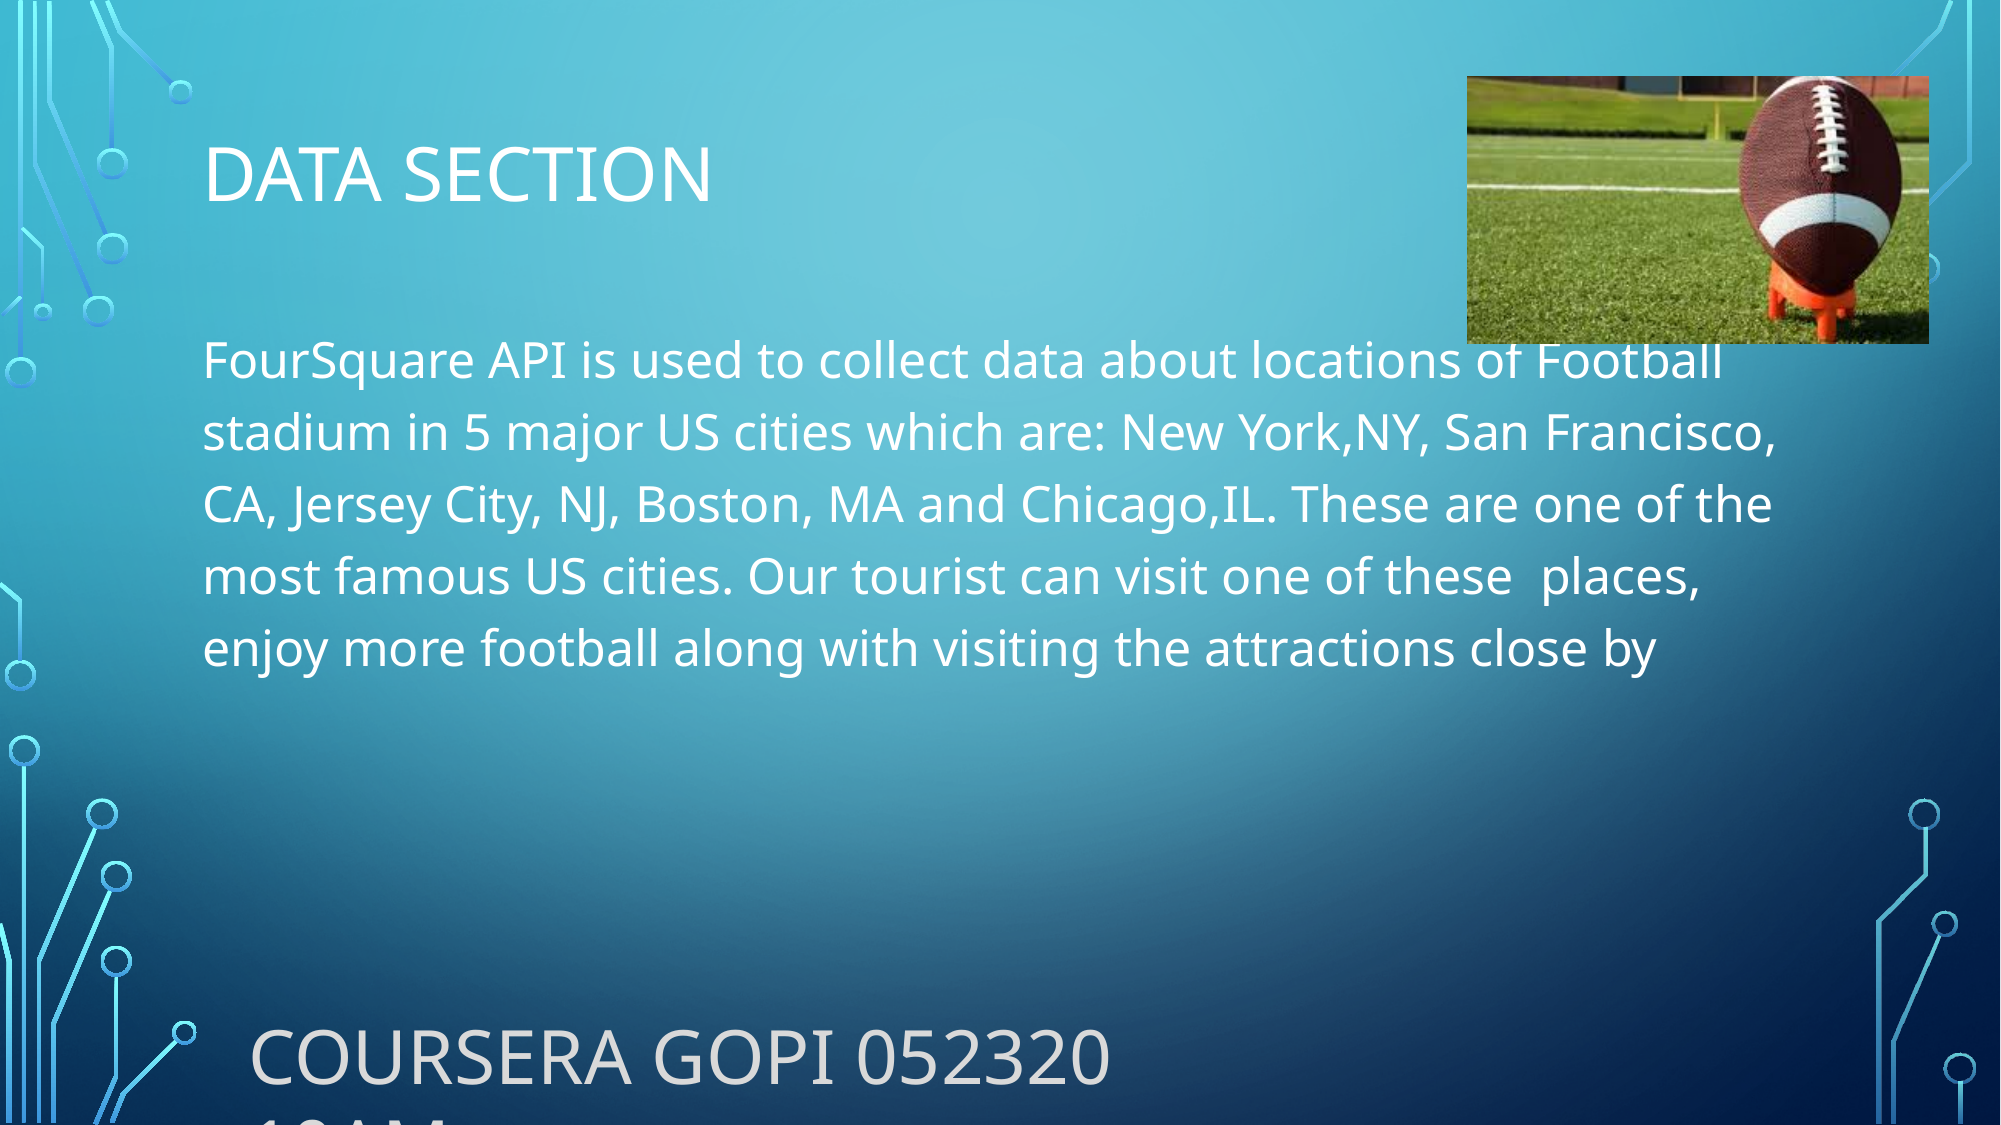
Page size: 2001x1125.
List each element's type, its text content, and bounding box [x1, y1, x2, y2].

title DATA SECTION [187, 101, 1467, 308]
picture [1467, 76, 1929, 345]
text_box COURSERA GOPI 052320 10AM [233, 1001, 1302, 1125]
list FourSquare API is used to collect data about locations of Football stadium in 5 major US cities which are: New York,NY, San Francisco, CA, Jersey City, NJ, Boston, MA and Chicago,IL. These are one of the most famous US cities. Our tourist can visit one of these places, enjoy more football along with visiting the attractions close by [187, 308, 1813, 950]
